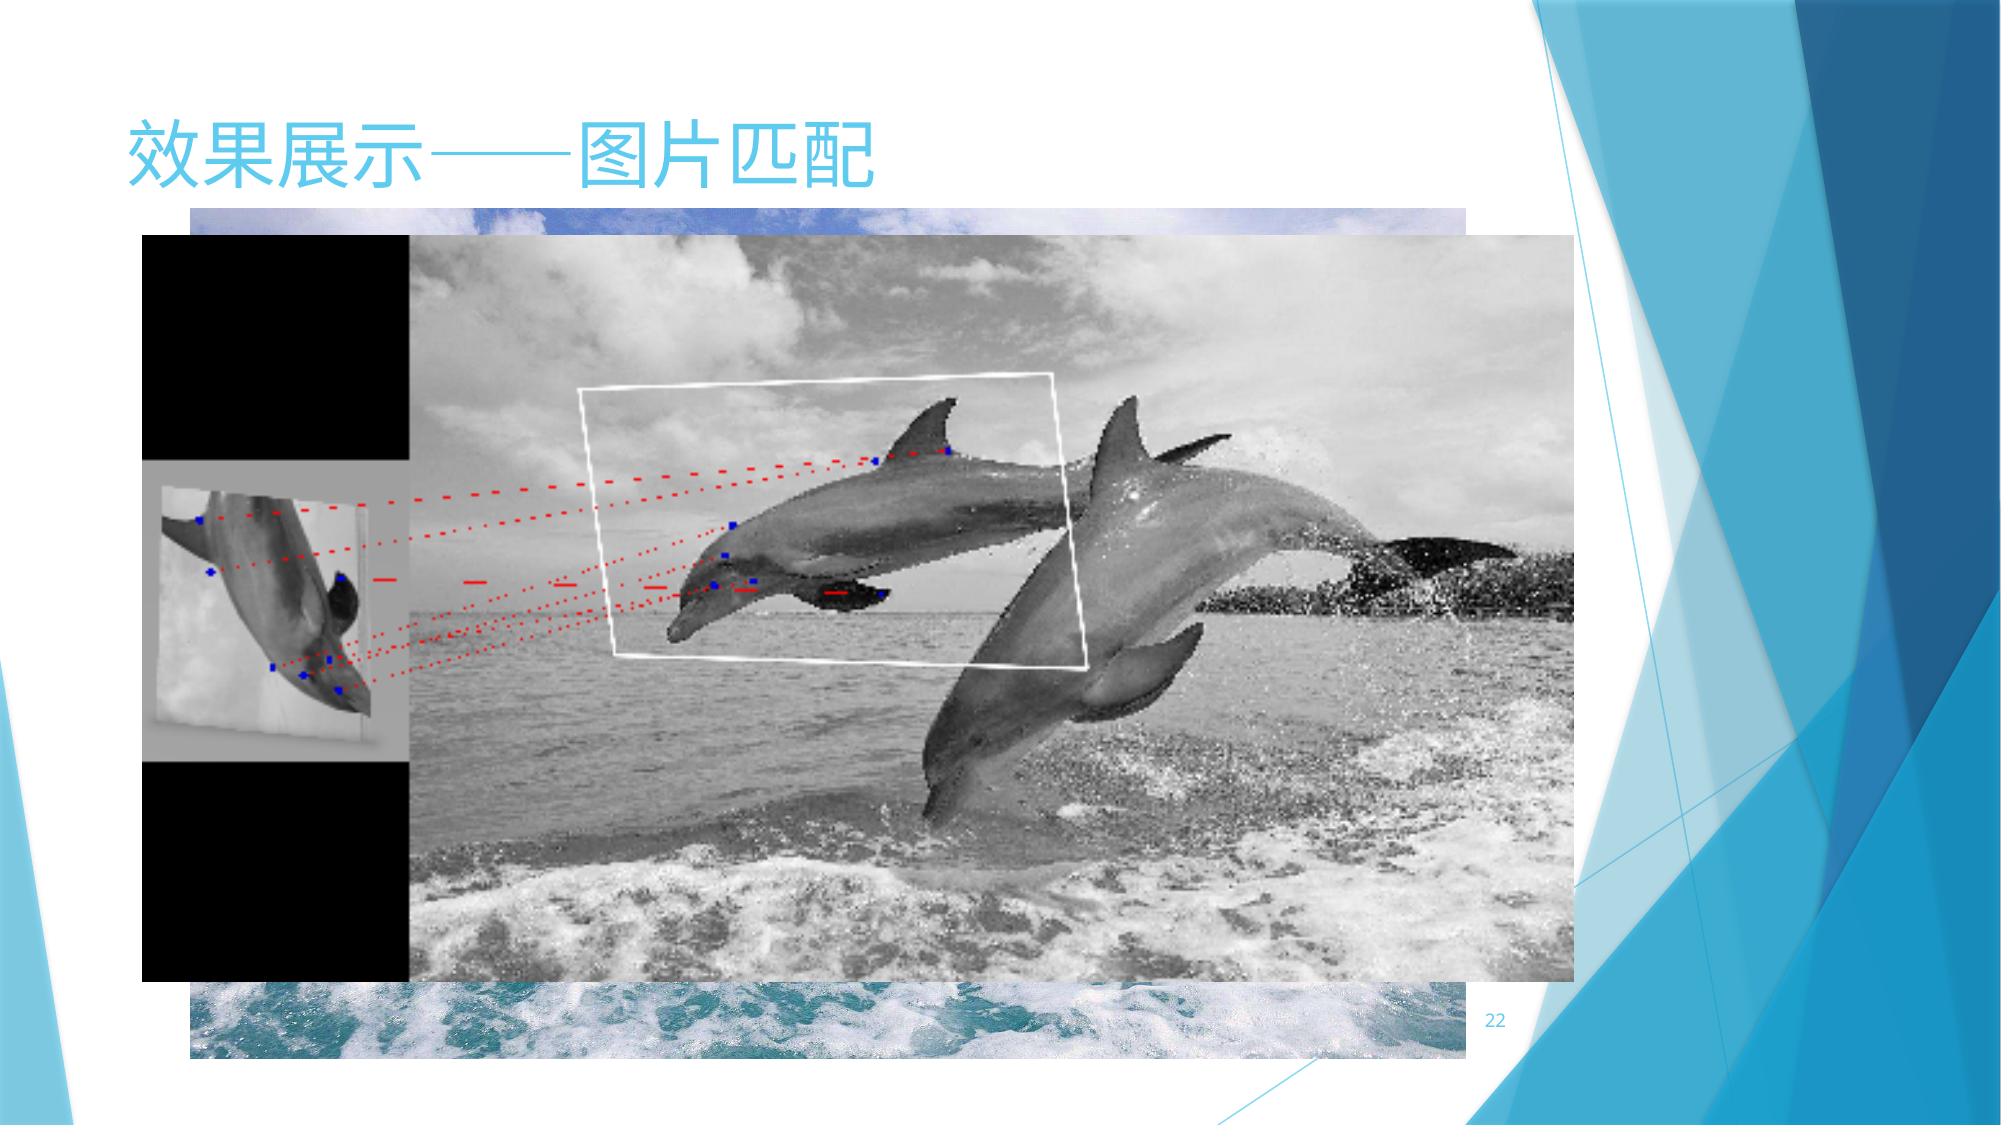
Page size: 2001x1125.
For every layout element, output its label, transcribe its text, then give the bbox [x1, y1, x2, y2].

slide_number 22 [1471, 991, 1522, 1051]
picture [141, 207, 1575, 1059]
title 效果展示——图片匹配 [111, 99, 1522, 317]
